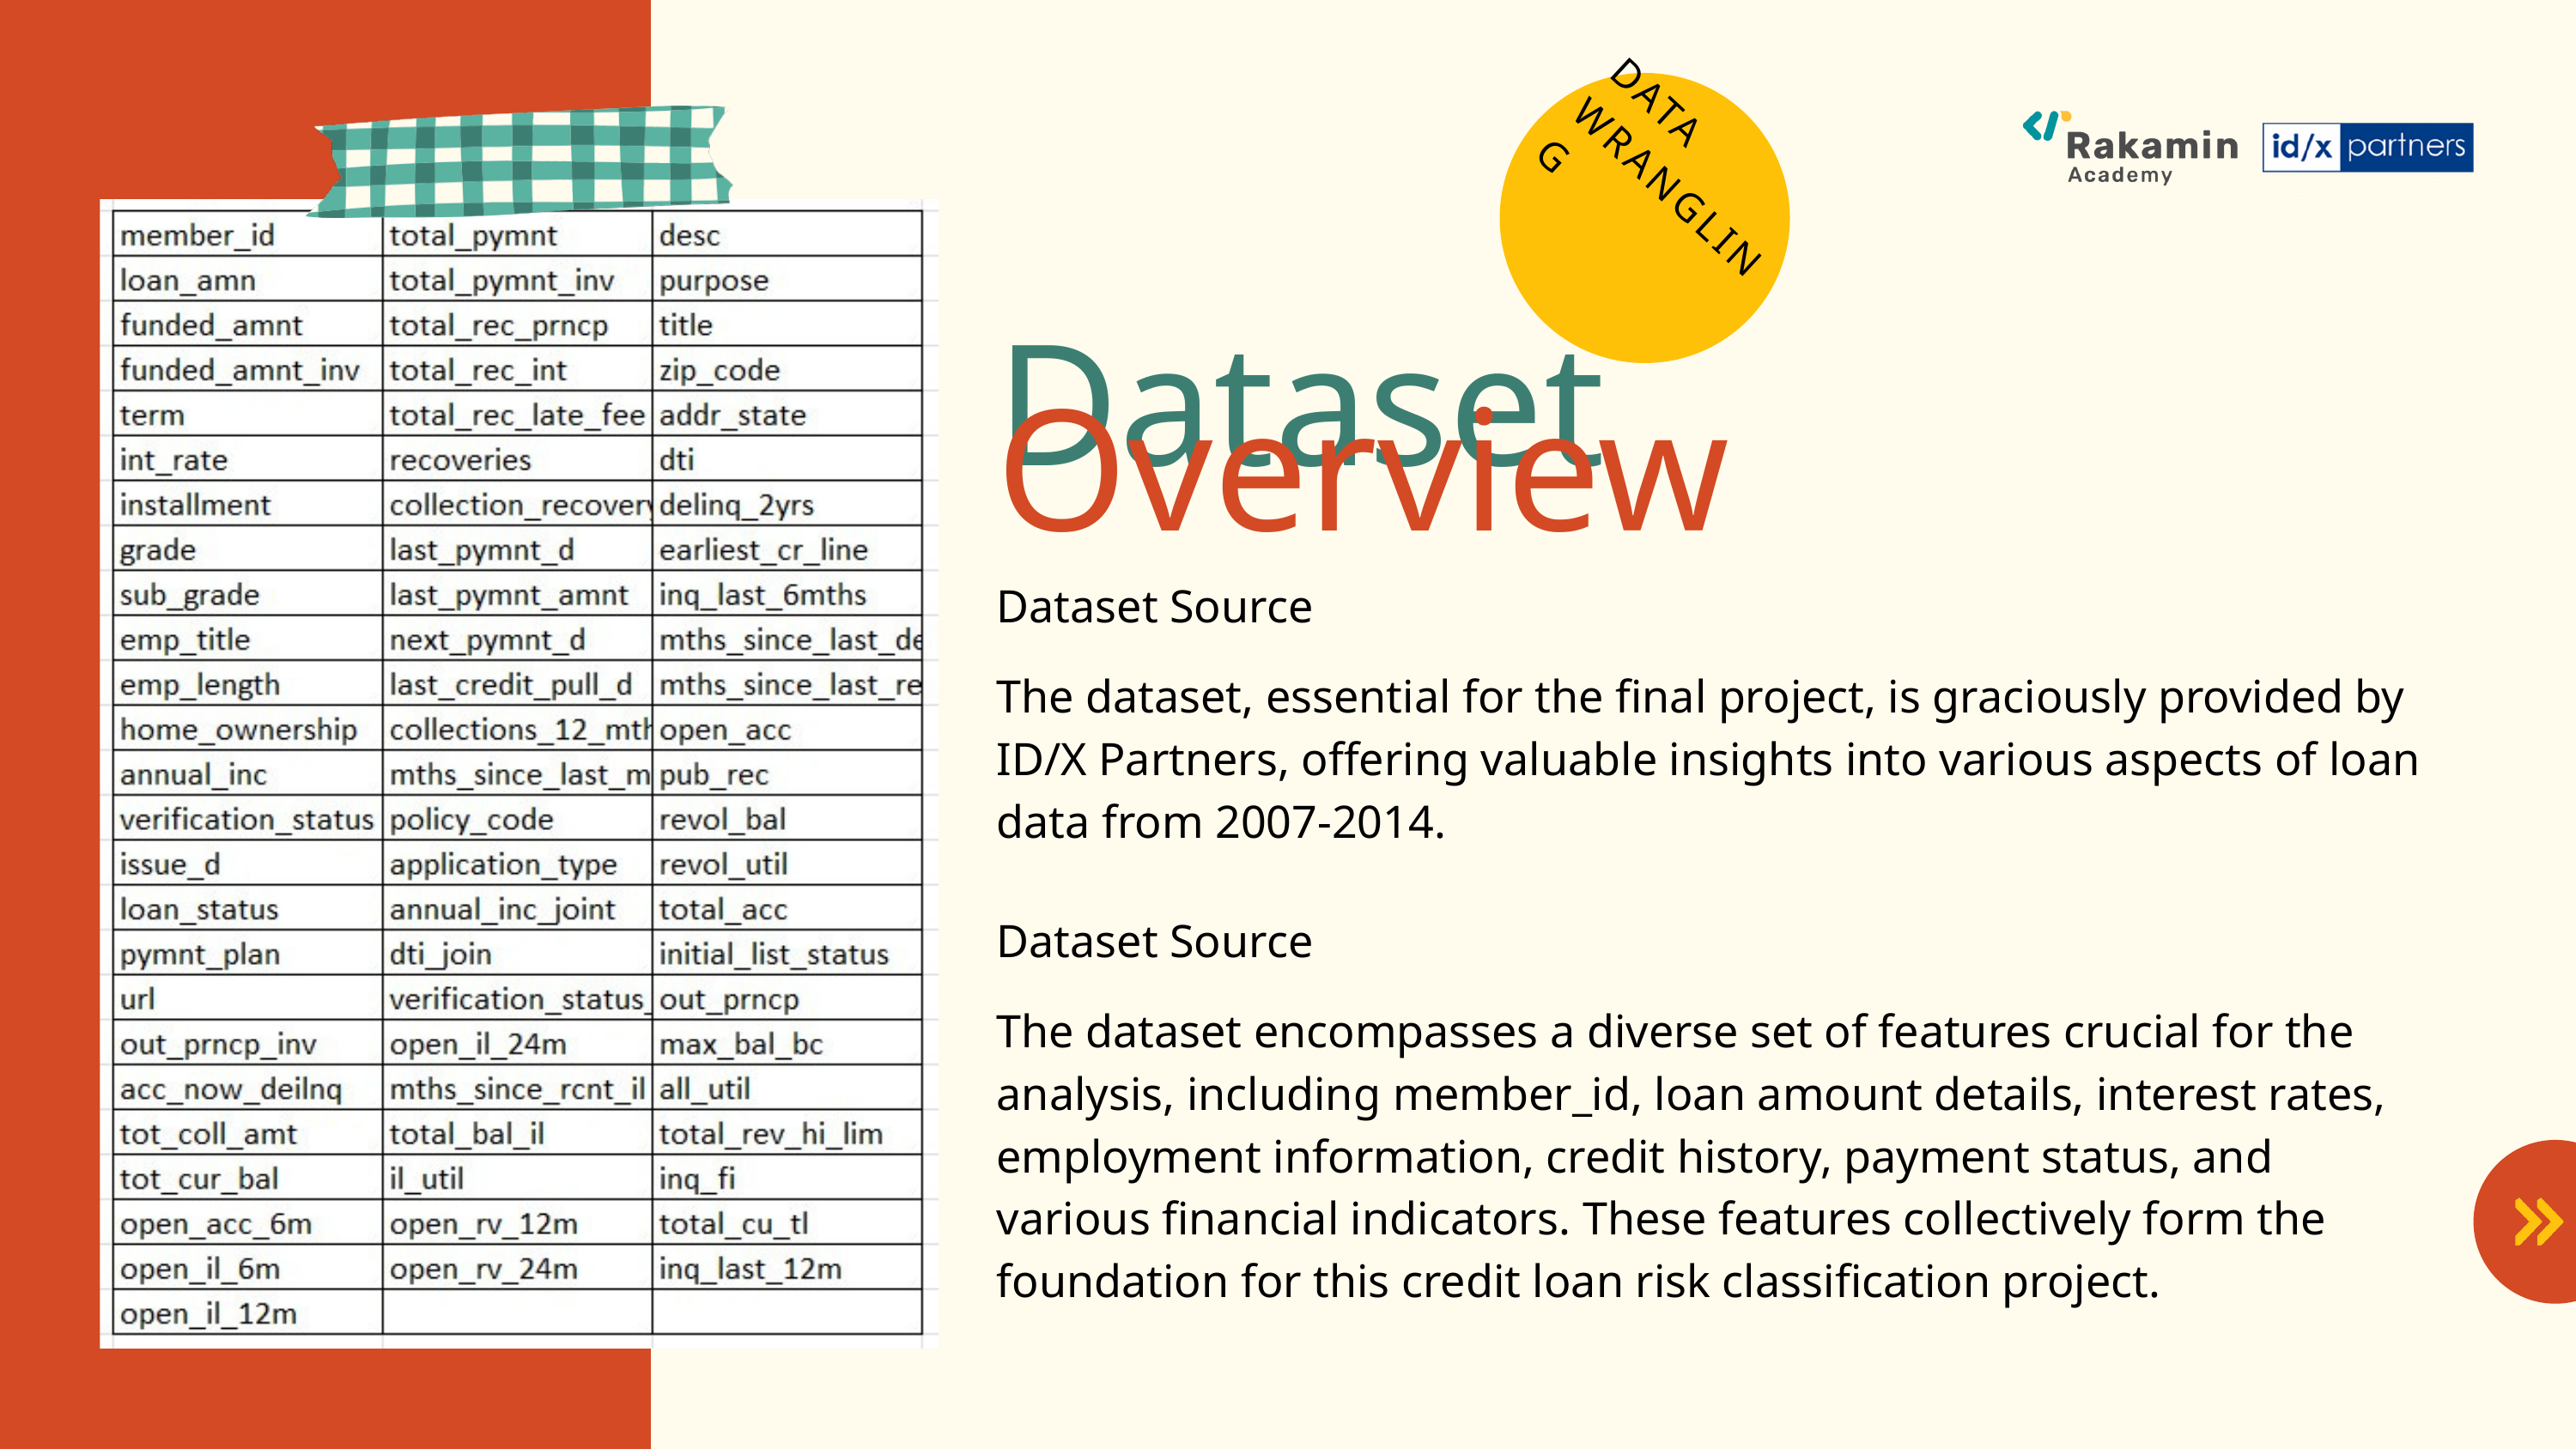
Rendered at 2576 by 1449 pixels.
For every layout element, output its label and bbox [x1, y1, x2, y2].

text_box [305, 106, 646, 218]
text_box [1499, 72, 1790, 364]
text_box [100, 199, 646, 1349]
text_box [651, 0, 2576, 1449]
text_box [2473, 1139, 2576, 1304]
